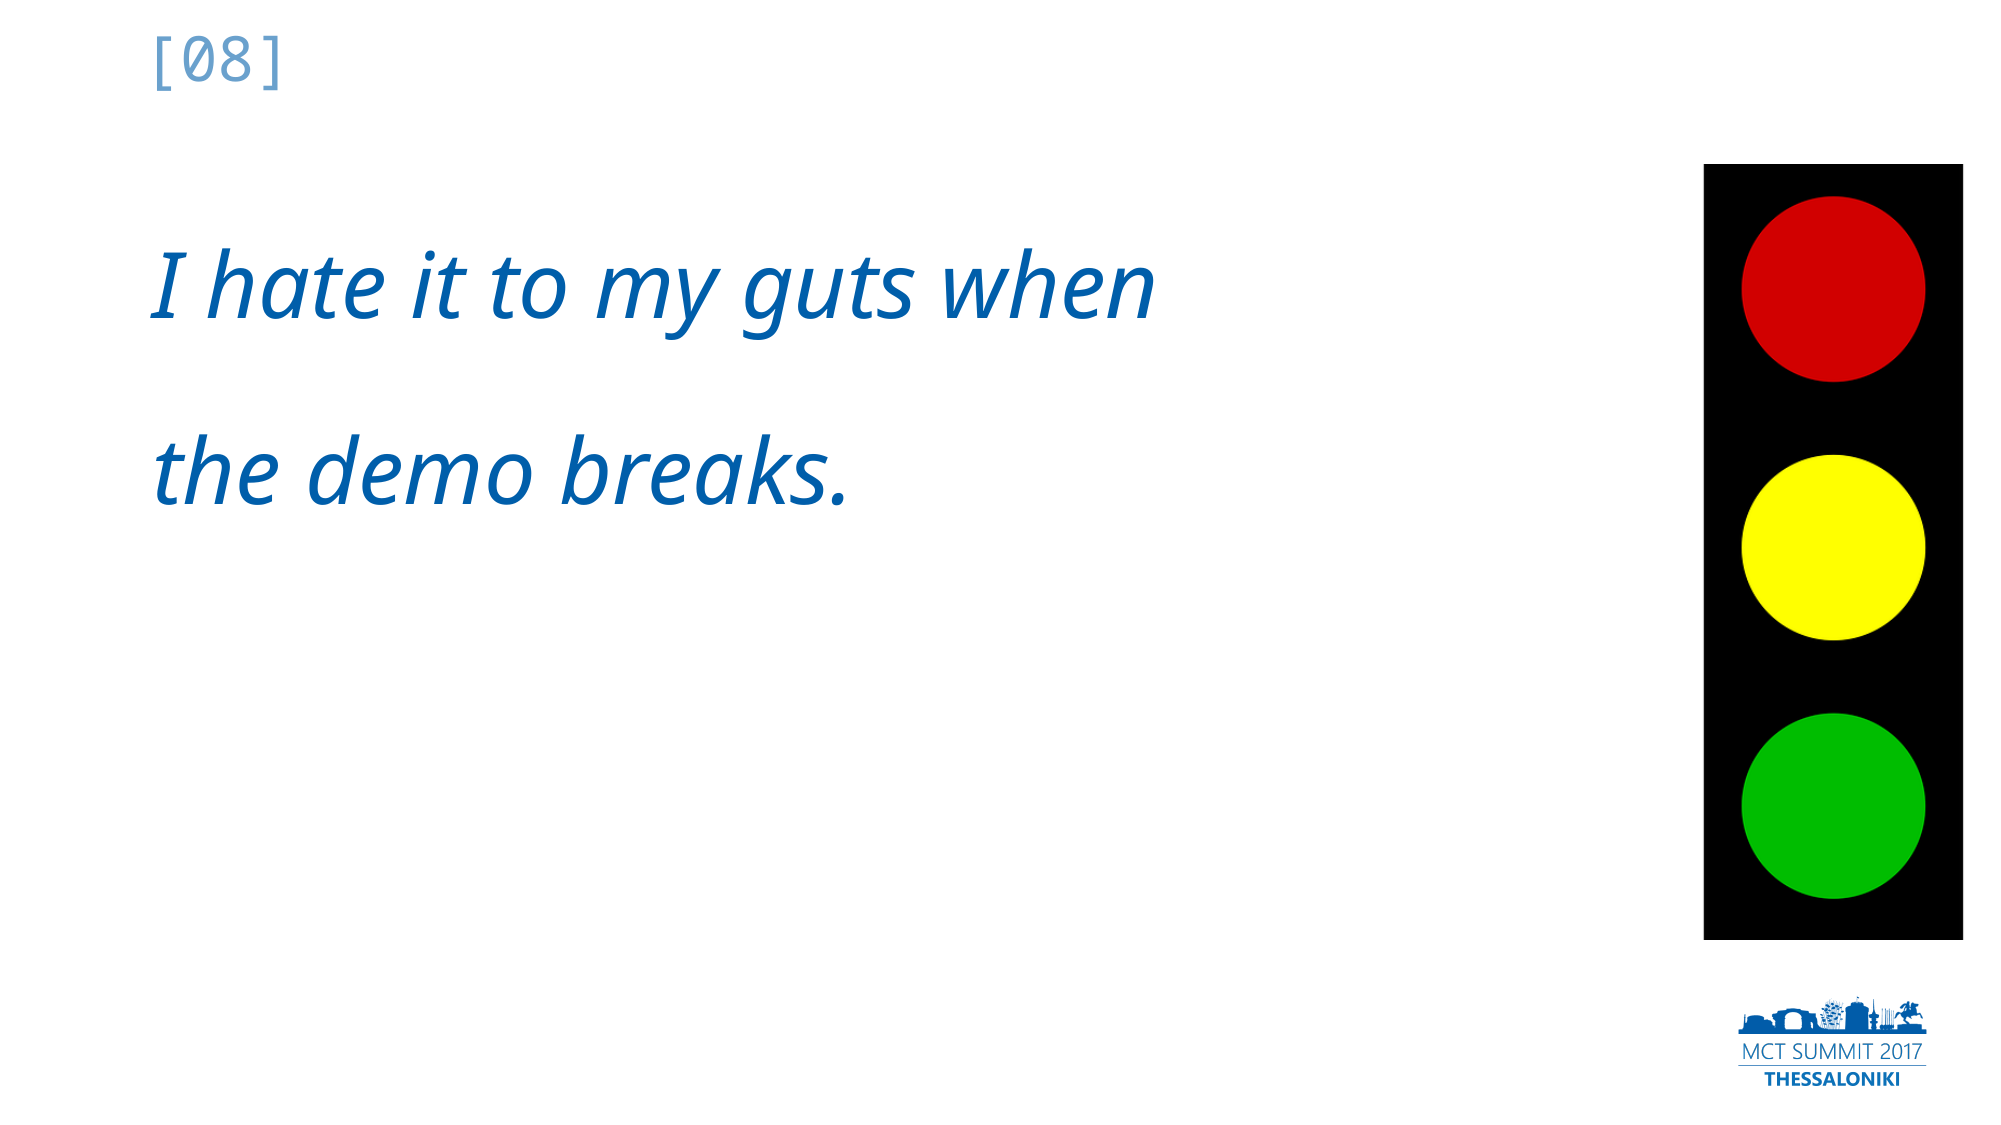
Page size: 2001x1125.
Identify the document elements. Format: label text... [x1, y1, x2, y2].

text_box [08] [128, 11, 369, 101]
picture [1639, 164, 2000, 940]
list I hate it to my guts when the demo breaks. [137, 164, 1863, 1014]
picture [1734, 990, 1931, 1095]
